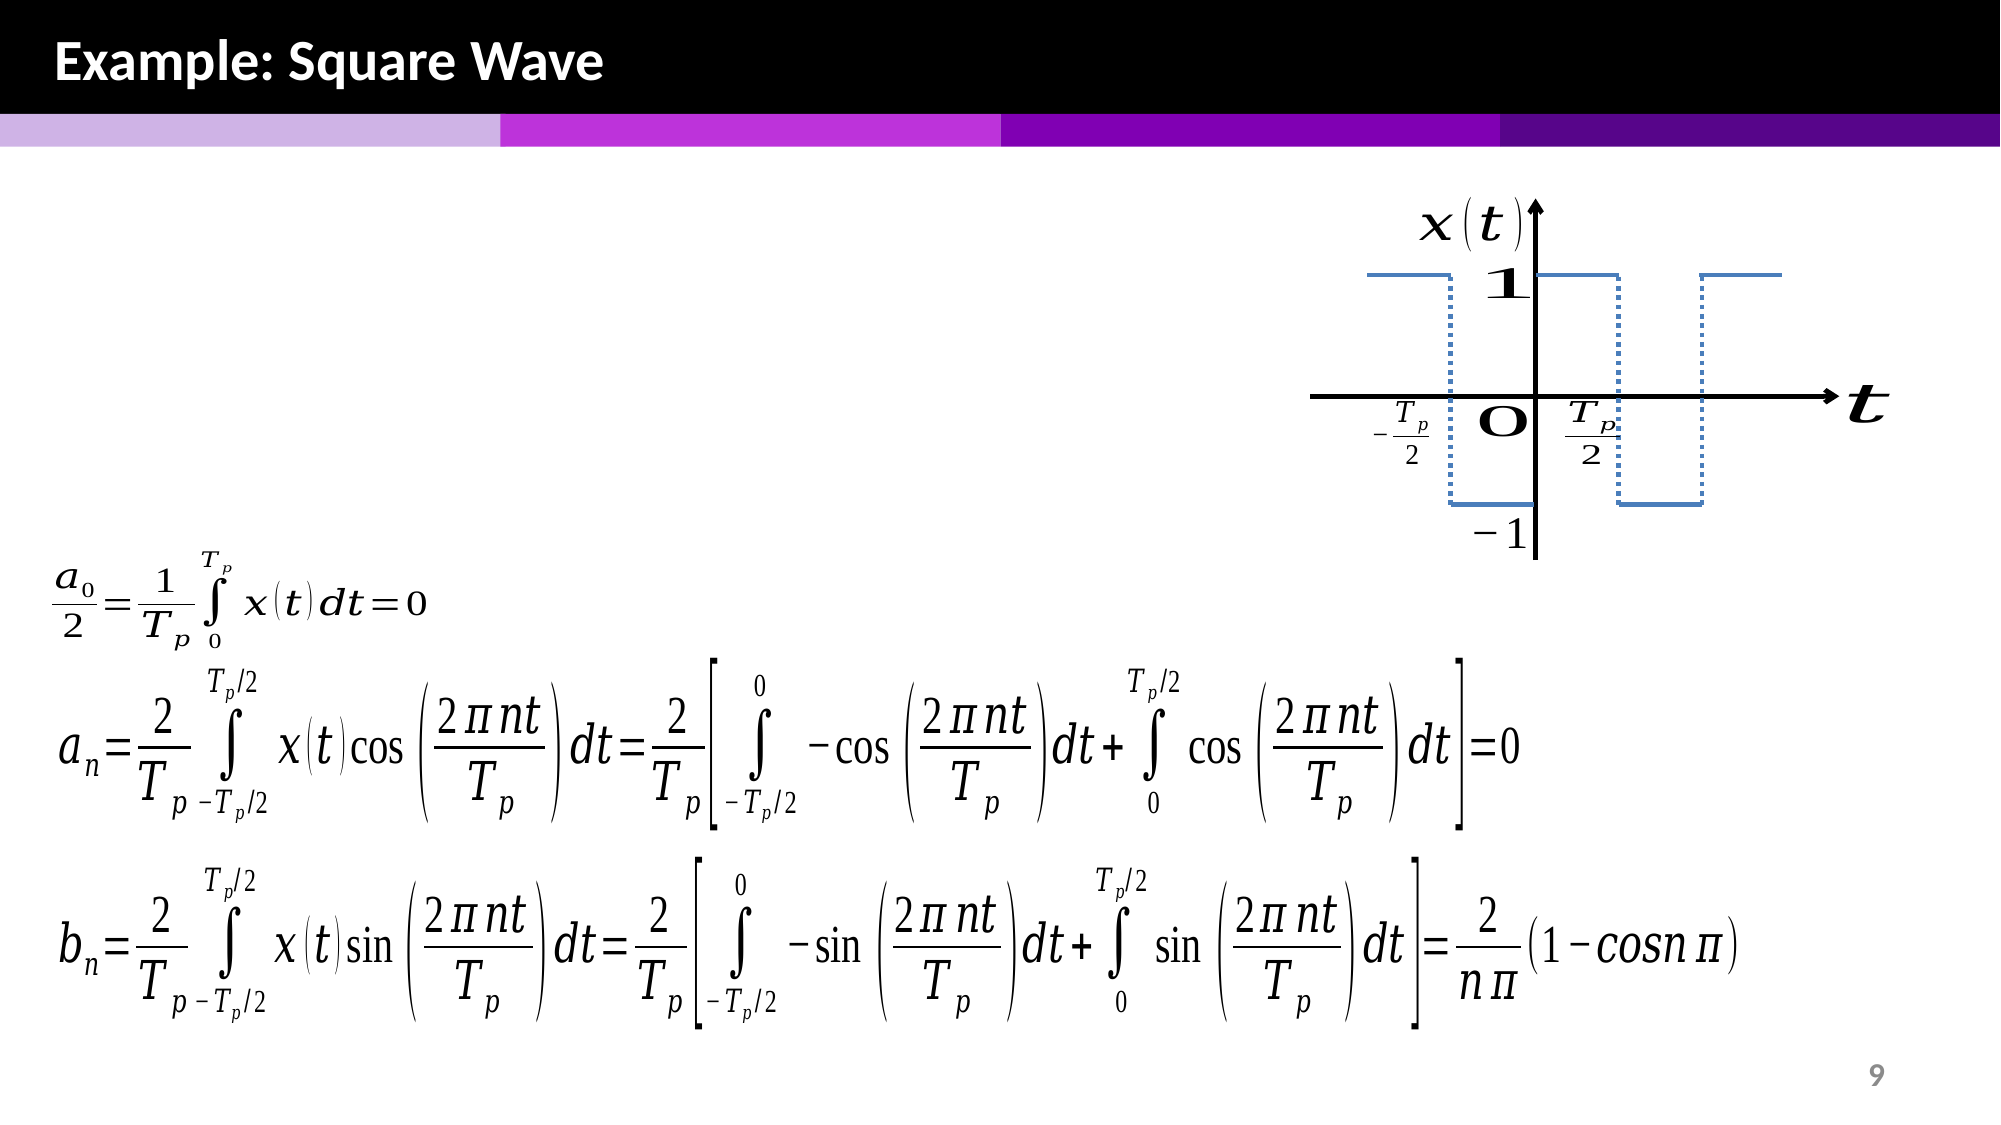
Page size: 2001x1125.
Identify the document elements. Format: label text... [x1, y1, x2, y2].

list Example: Square Wave [39, 1, 1964, 114]
